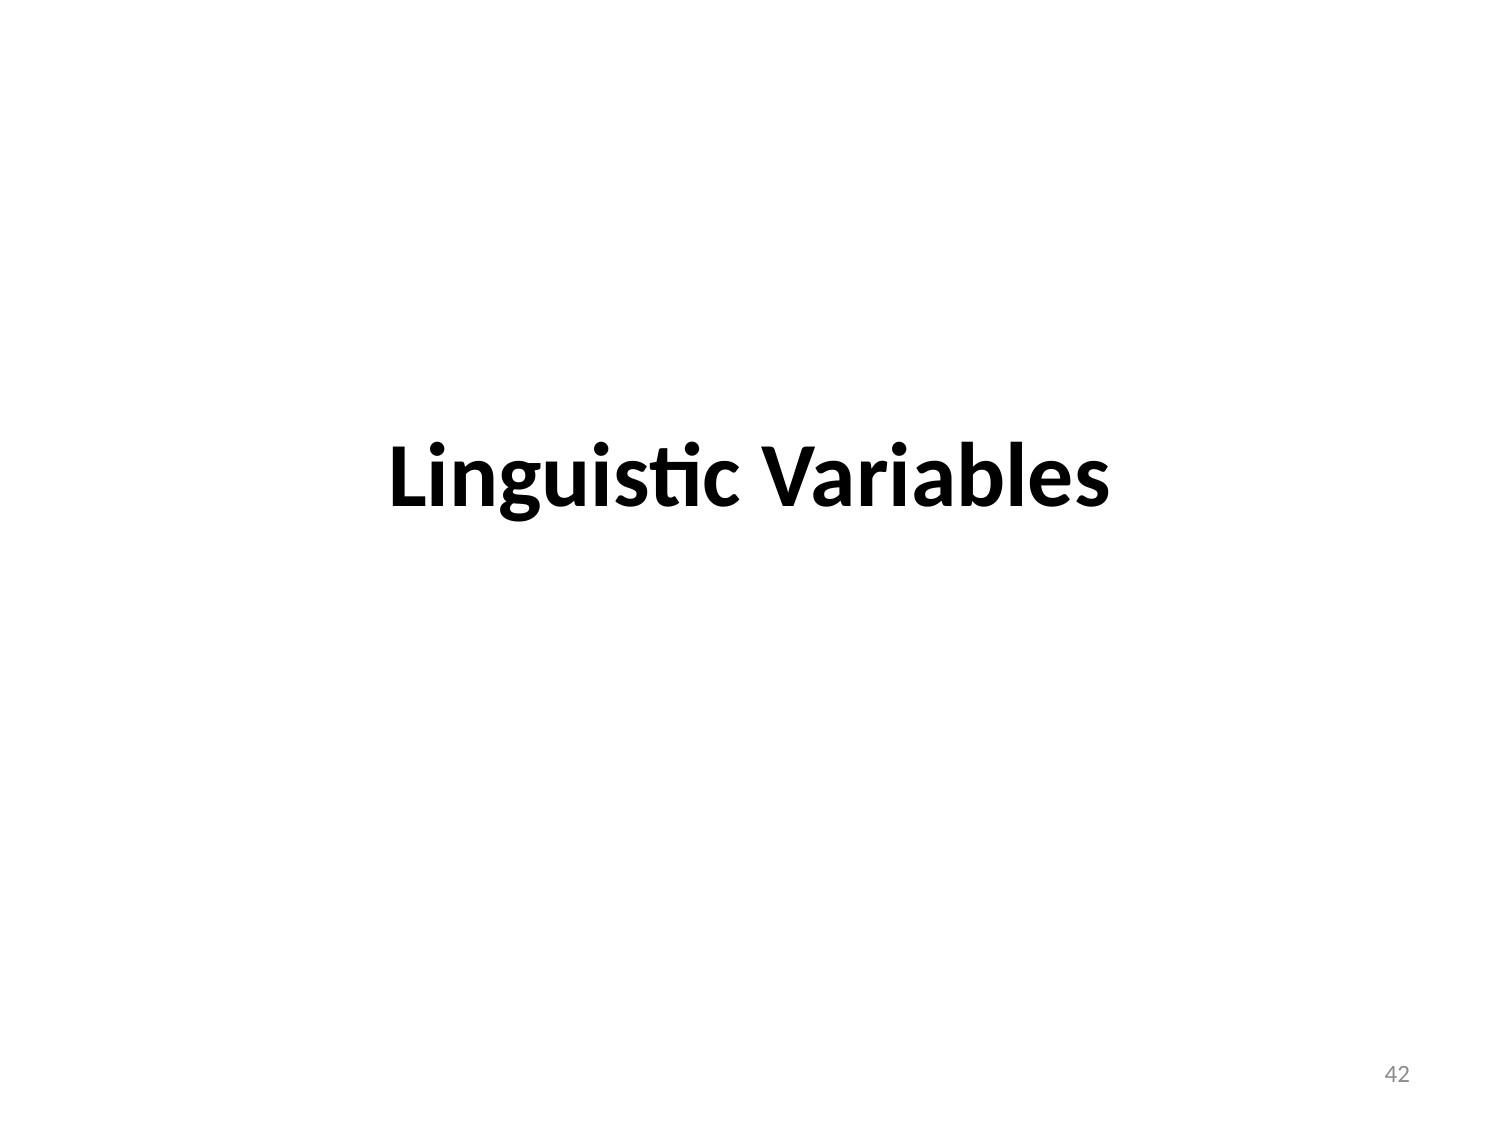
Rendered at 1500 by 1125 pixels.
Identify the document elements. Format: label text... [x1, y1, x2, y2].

slide_number 42 [1074, 1042, 1425, 1103]
title Linguistic Variables [112, 349, 1388, 591]
